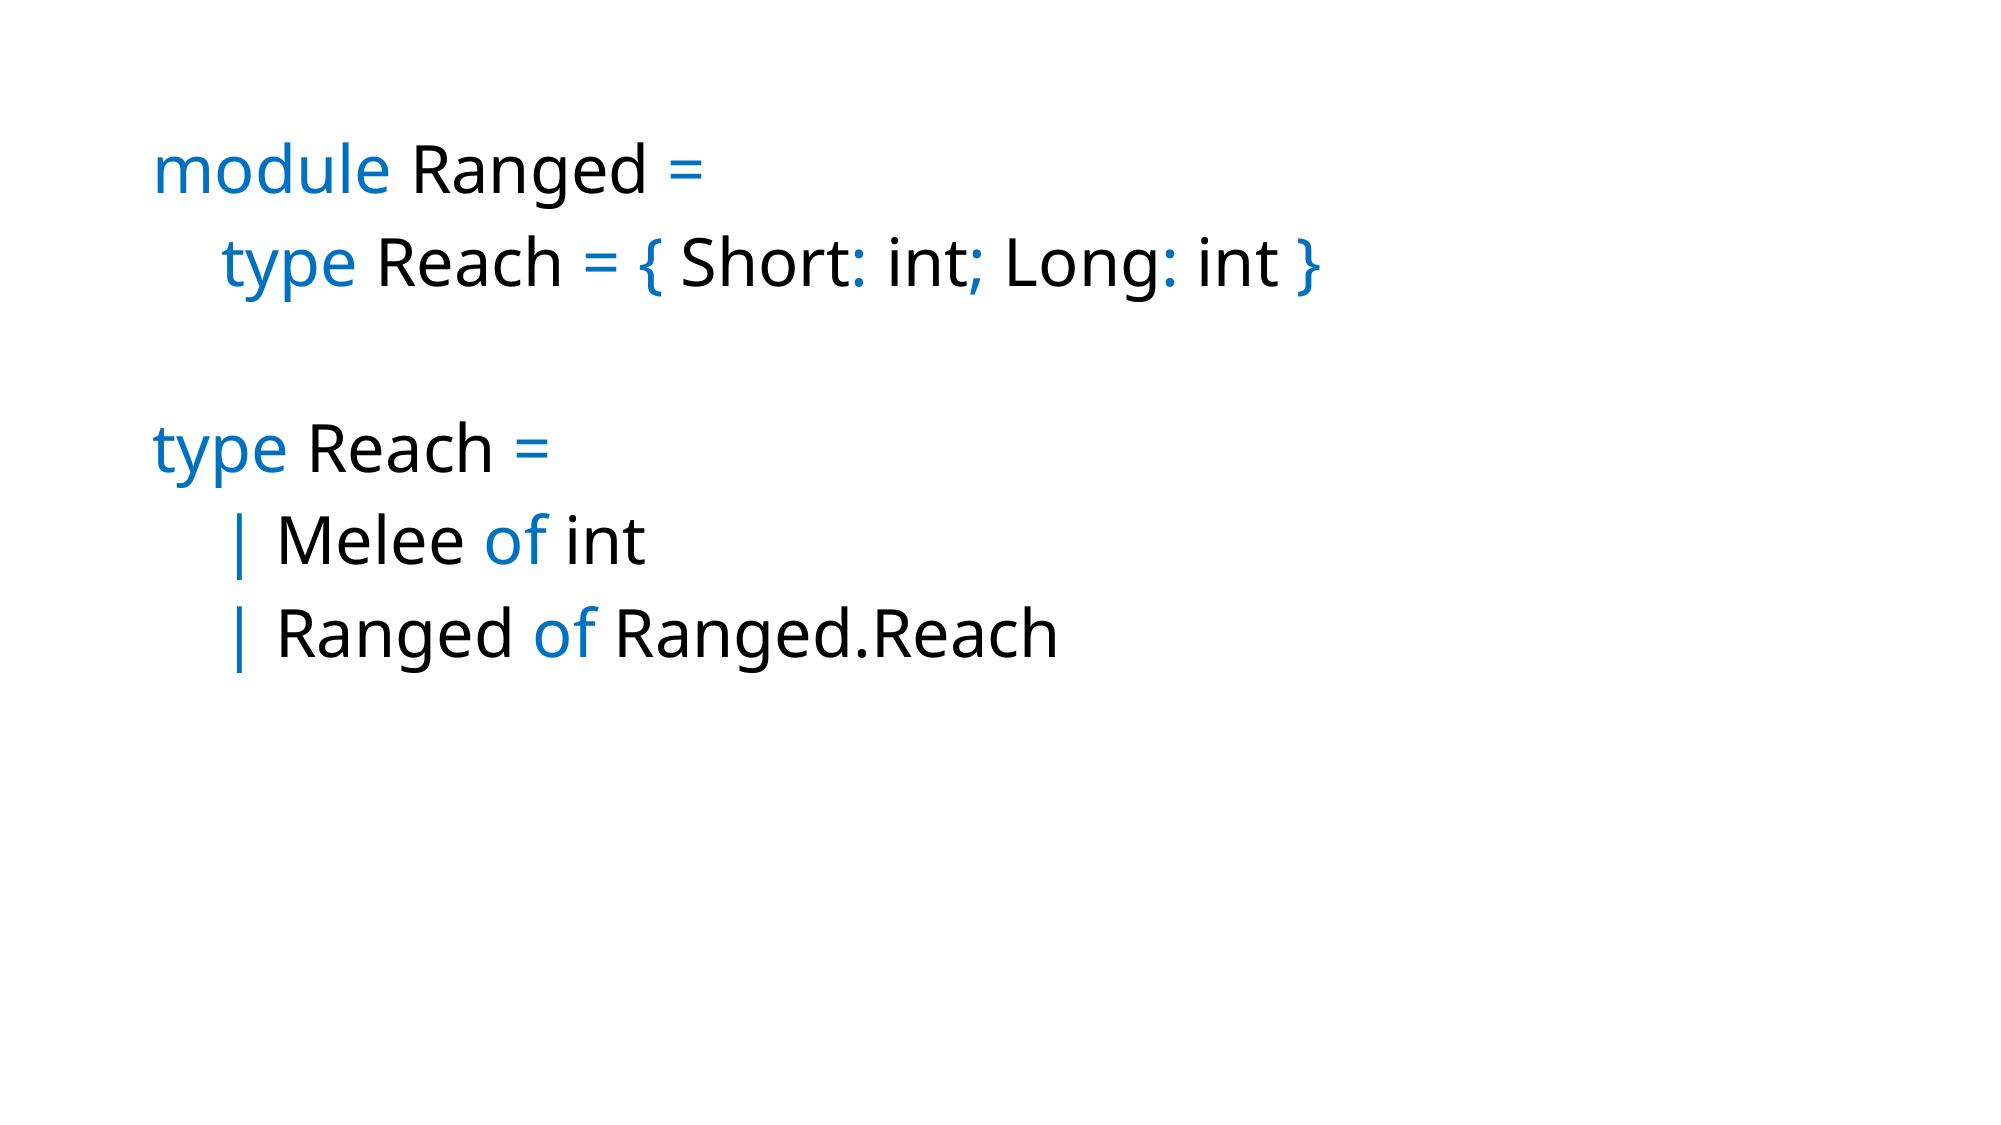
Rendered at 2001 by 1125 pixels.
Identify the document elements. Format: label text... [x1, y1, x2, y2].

list module Ranged = type Reach = { Short: int; Long: int } type Reach = | Melee of int | Ranged of Ranged.Reach [137, 128, 1863, 1014]
